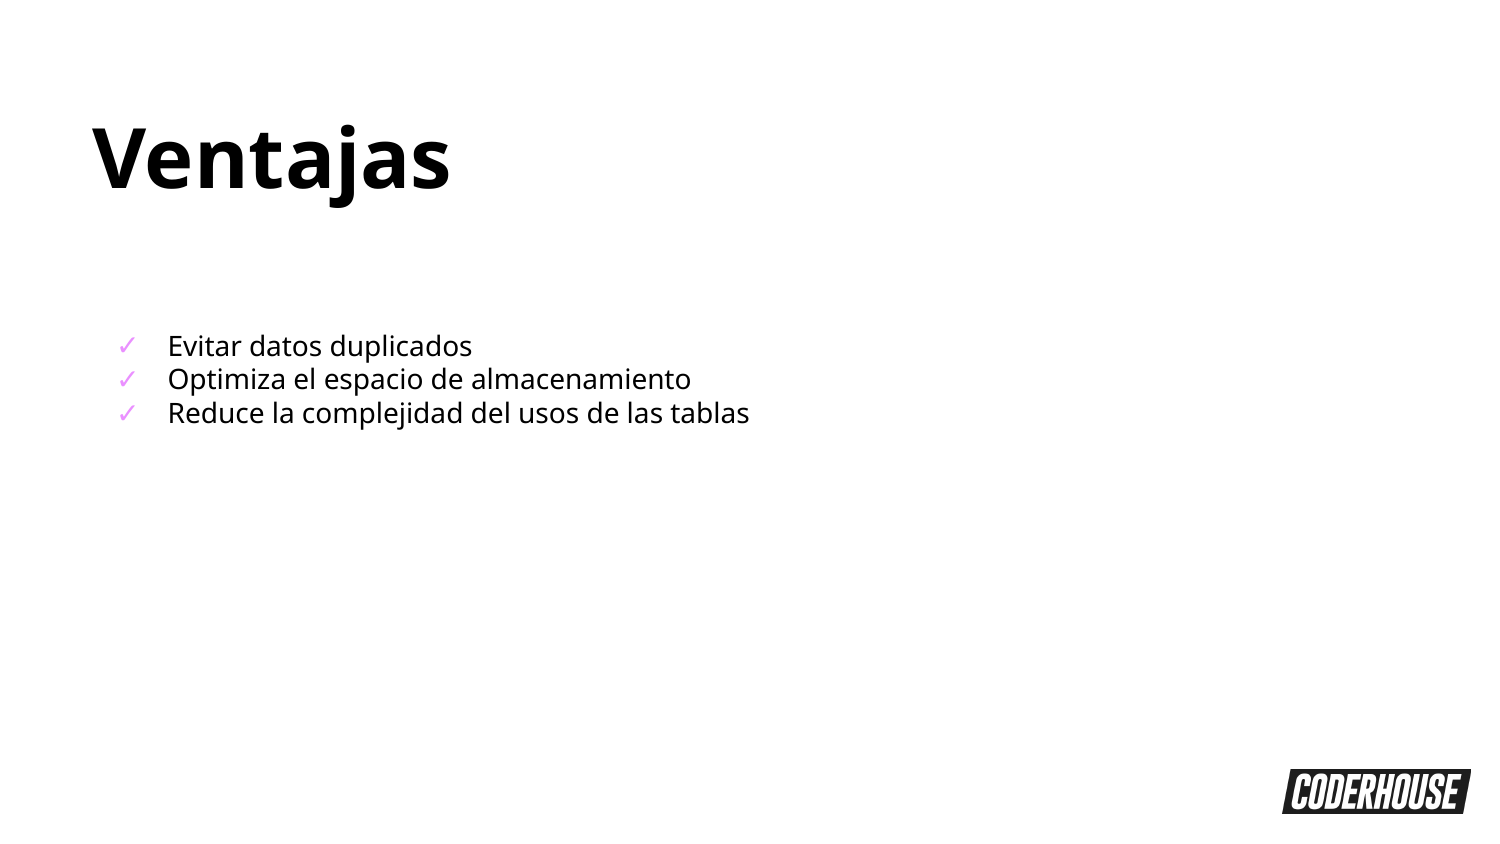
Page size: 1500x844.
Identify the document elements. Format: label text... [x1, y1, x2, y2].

text_box Evitar datos duplicados Optimiza el espacio de almacenamiento Reduce la complejidad del usos de las tablas [77, 312, 1017, 445]
picture [1281, 769, 1471, 814]
text_box Ventajas [77, 101, 1414, 222]
